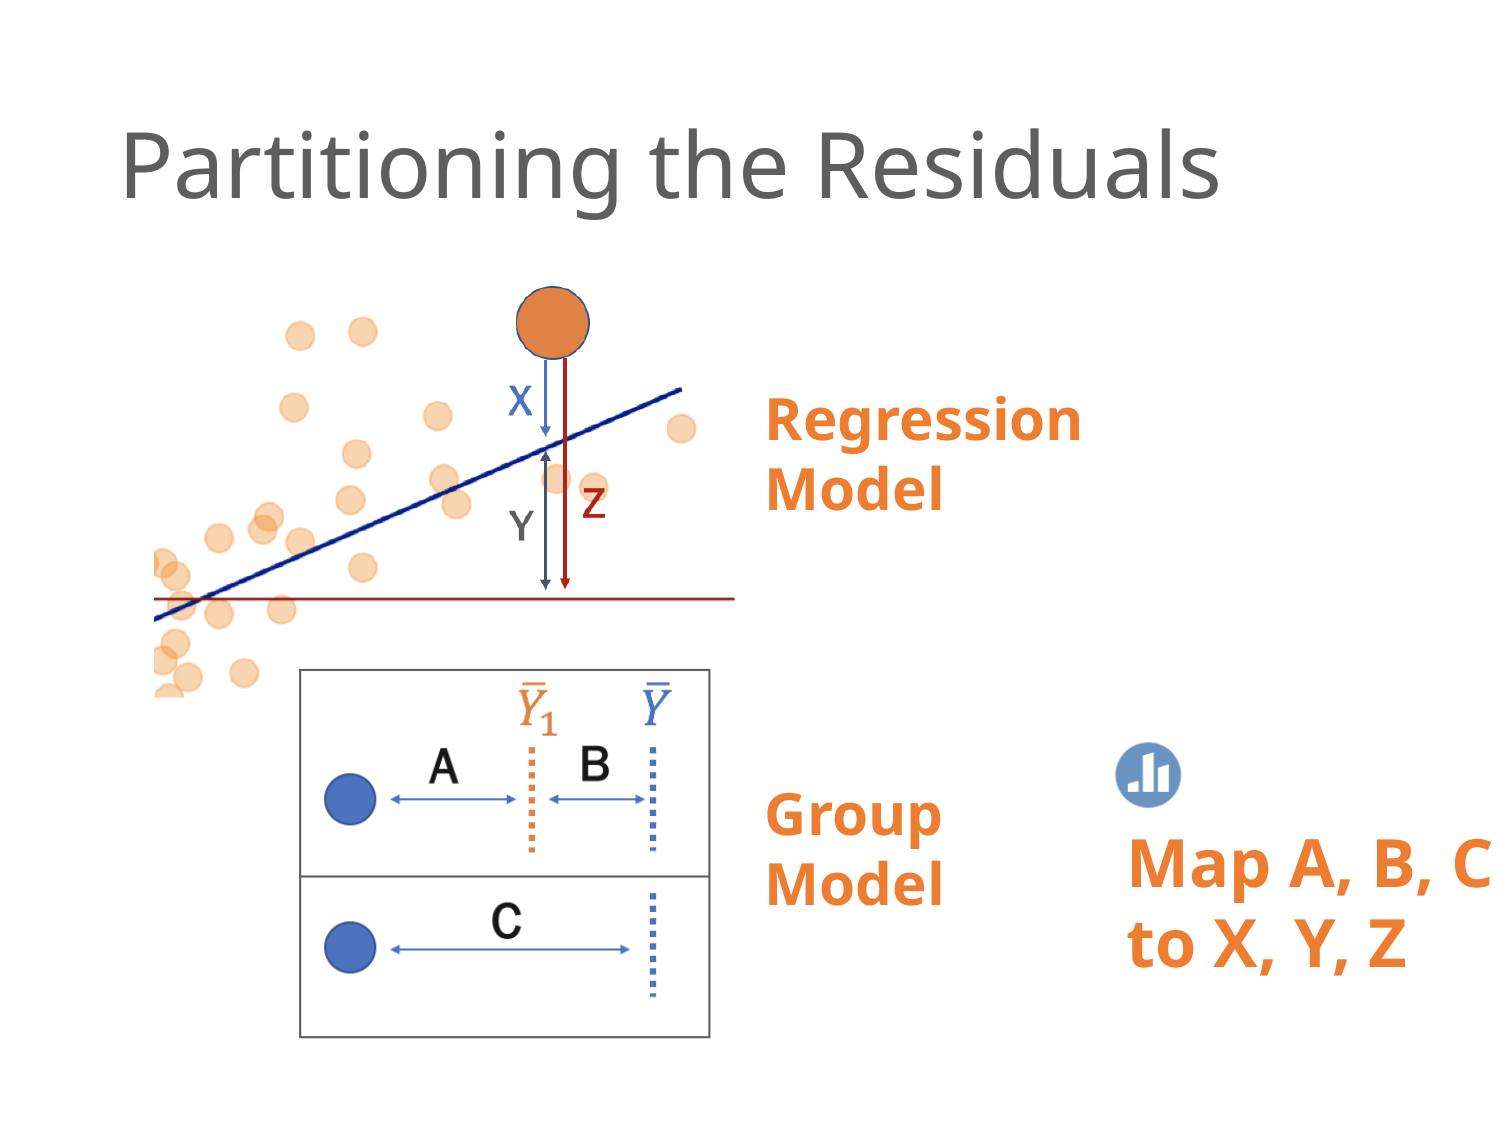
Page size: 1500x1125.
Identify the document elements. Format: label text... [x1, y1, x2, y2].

title Partitioning the Residuals [103, 59, 1397, 278]
text_box Regression Model [750, 375, 1123, 530]
text_box Group Model [749, 769, 1111, 925]
text_box Map A, B, C to X, Y, Z [1111, 813, 1500, 988]
picture [95, 266, 750, 1057]
picture [1111, 734, 1187, 814]
